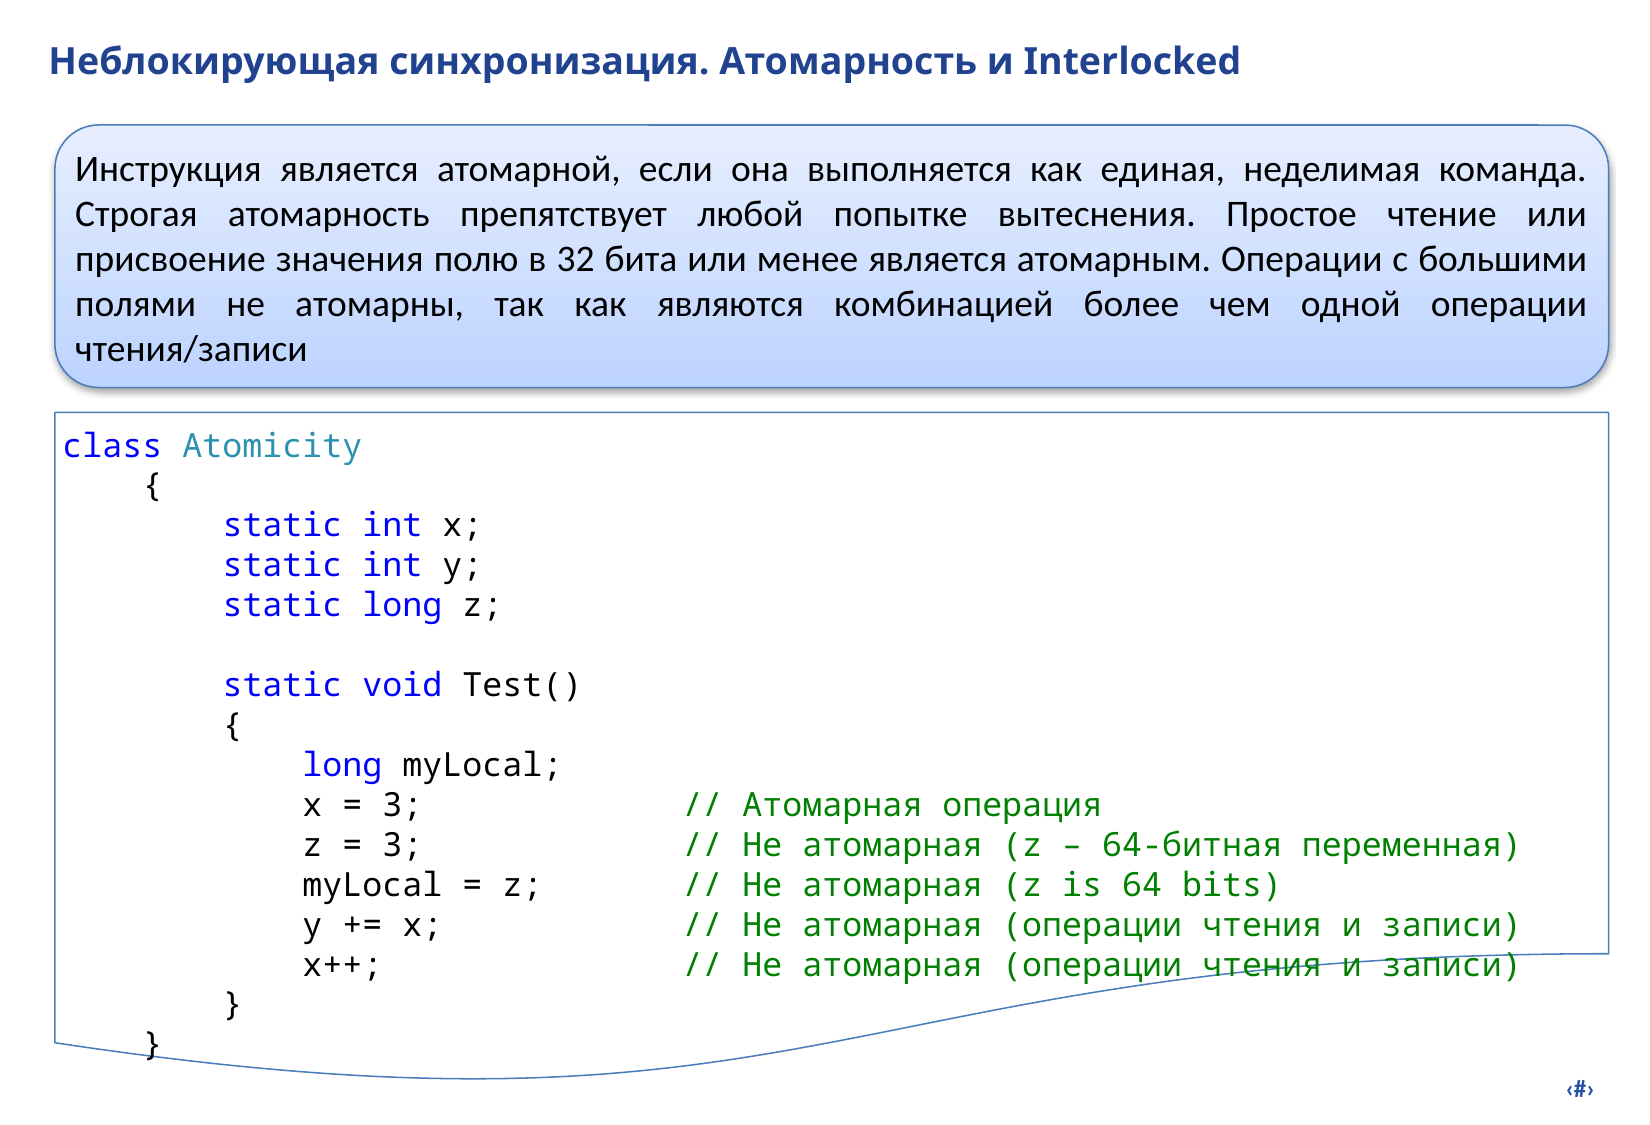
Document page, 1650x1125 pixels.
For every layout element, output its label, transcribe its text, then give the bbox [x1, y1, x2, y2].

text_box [54, 302, 1609, 1080]
title Неблокирующая синхронизация. Атомарность и Interlocked [40, 28, 1617, 90]
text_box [54, 124, 1609, 302]
